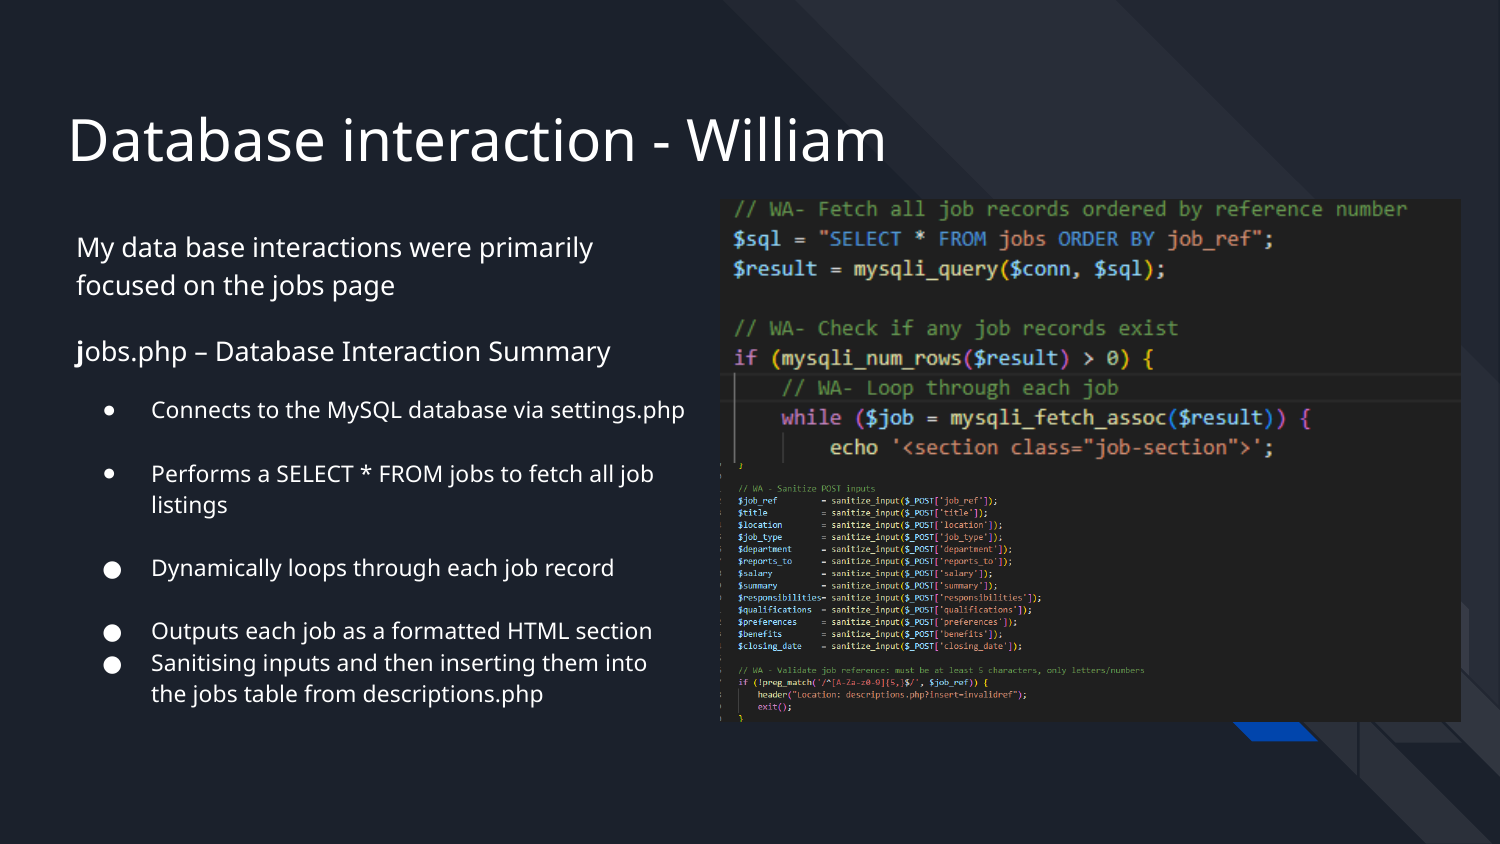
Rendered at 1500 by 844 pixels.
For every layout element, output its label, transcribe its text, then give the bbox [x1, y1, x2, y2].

title Database interaction - William [52, 39, 1156, 237]
text_box My data base interactions were primarily focused on the jobs page jobs.php – Database Interaction Summary Connects to the MySQL database via settings.php Performs a SELECT * FROM jobs to fetch all job listings Dynamically loops through each job record Outputs each job as a formatted HTML section Sanitising inputs and then inserting them into the jobs table from descriptions.php [61, 210, 702, 807]
picture [720, 198, 1462, 722]
